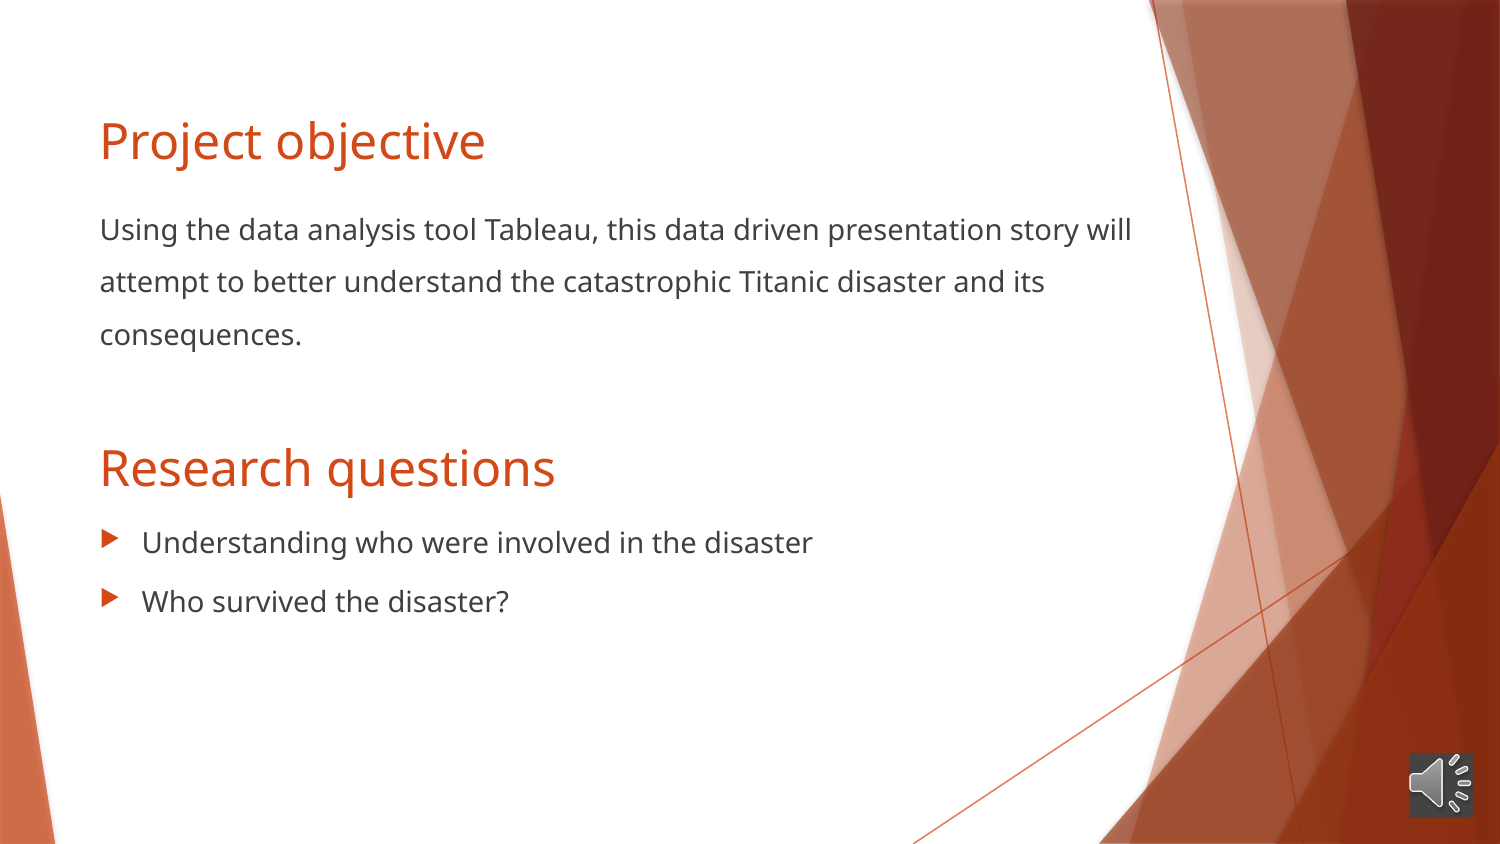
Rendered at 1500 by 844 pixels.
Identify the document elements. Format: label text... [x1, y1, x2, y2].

picture [1407, 751, 1476, 820]
text_box Research questions [84, 421, 670, 491]
title Project objective [84, 94, 670, 178]
text_box Understanding who were involved in the disaster Who survived the disaster? [84, 491, 1167, 687]
text_box Using the data analysis tool Tableau, this data driven presentation story will attempt to better understand the catastrophic Titanic disaster and its consequences. [84, 178, 1167, 373]
